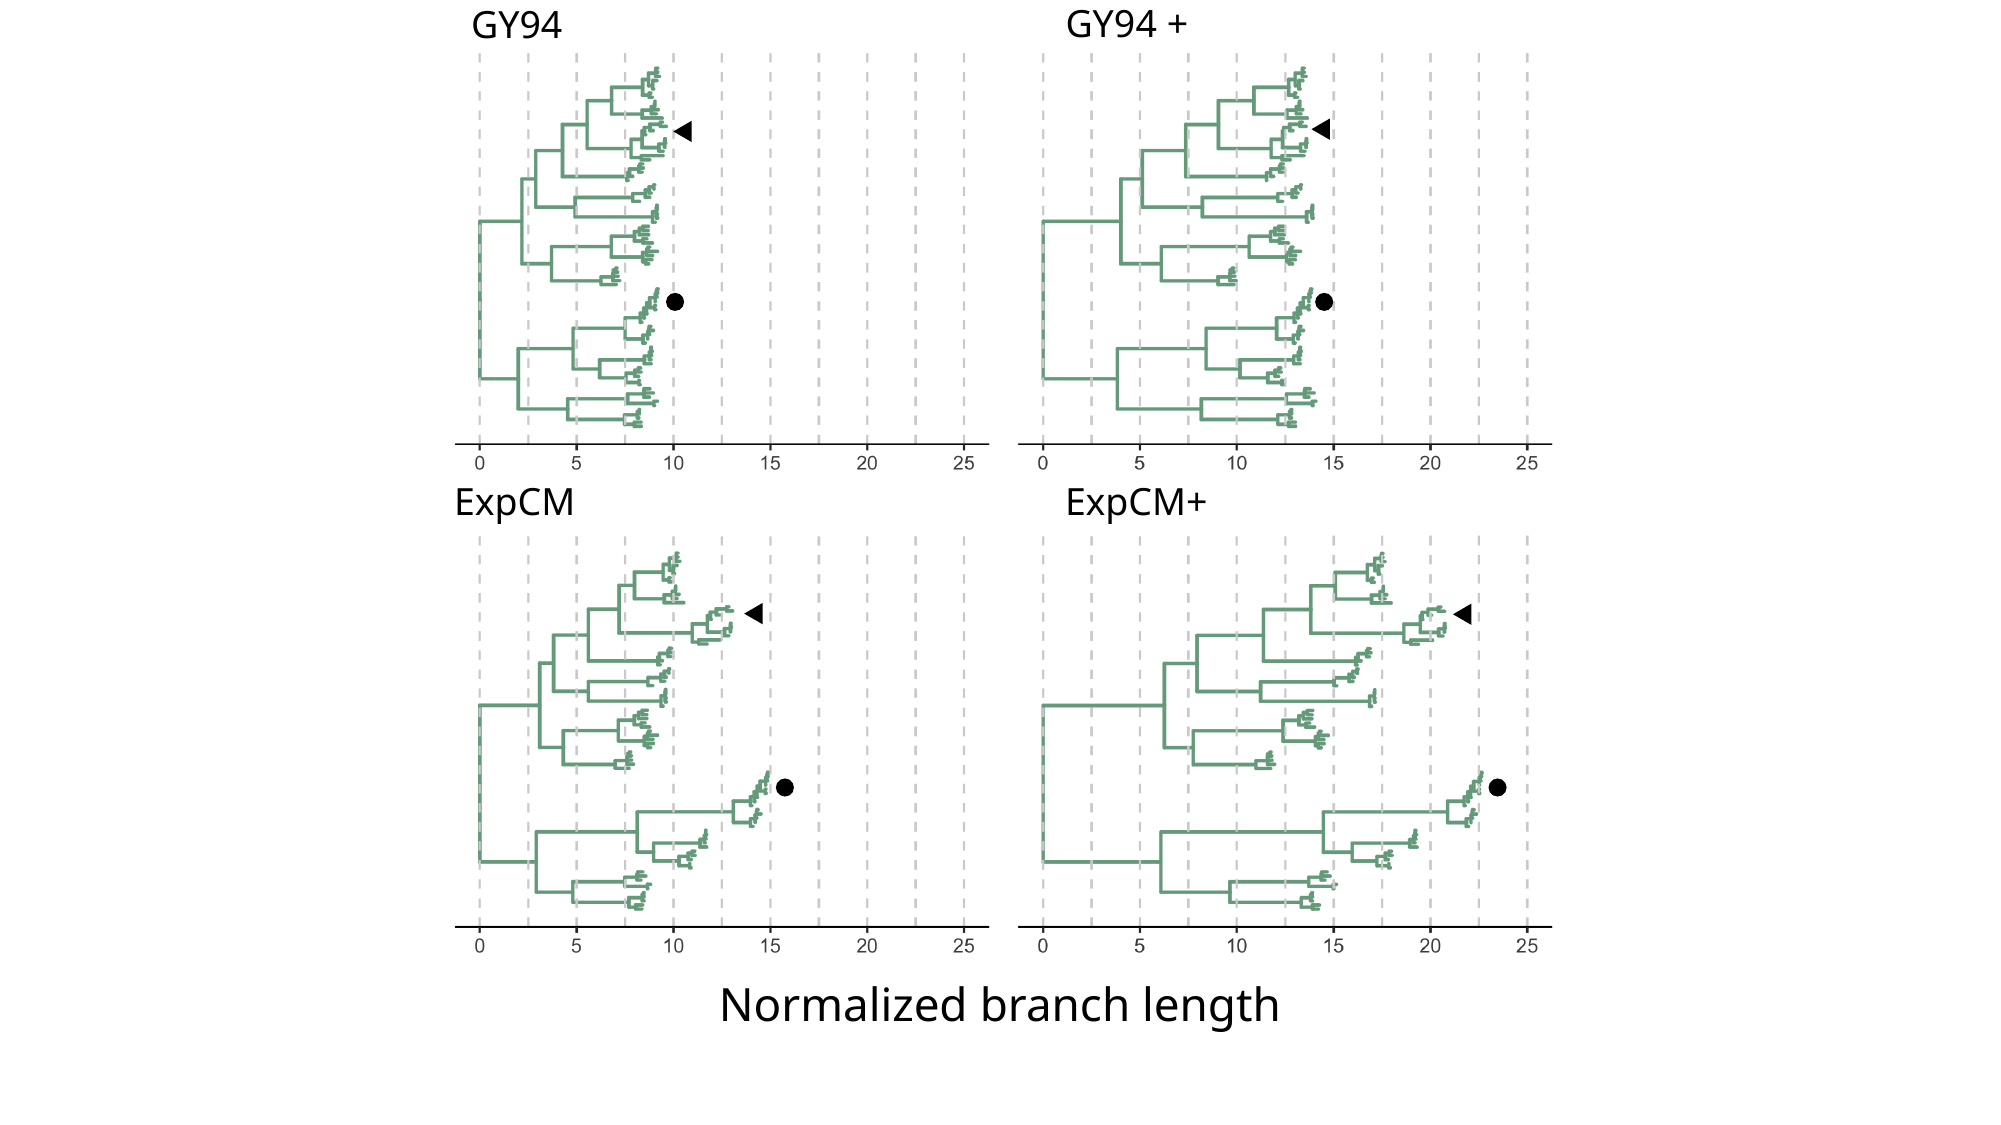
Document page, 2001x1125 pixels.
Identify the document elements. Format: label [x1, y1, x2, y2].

text_box [437, 0, 1563, 1040]
